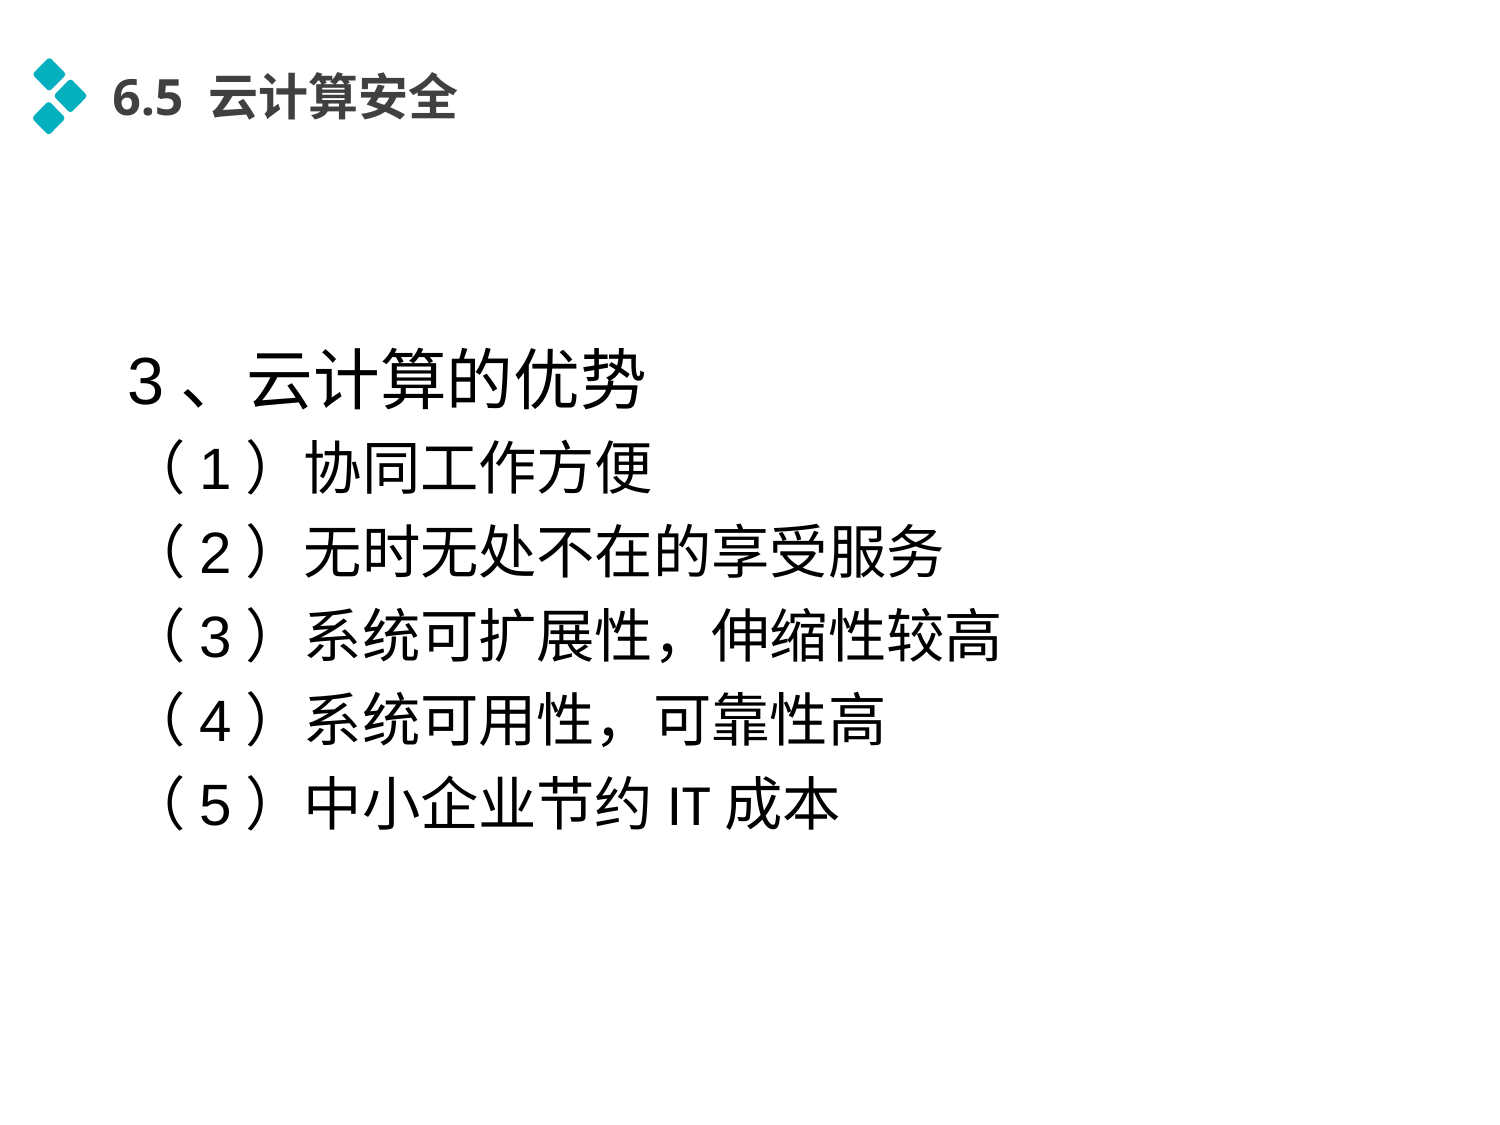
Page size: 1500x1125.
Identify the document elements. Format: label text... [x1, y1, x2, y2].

text_box 3、云计算的优势 （1）协同工作方便 （2）无时无处不在的享受服务 （3）系统可扩展性，伸缩性较高 （4）系统可用性，可靠性高 （5）中小企业节约IT成本 [112, 314, 1406, 845]
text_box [32, 57, 871, 135]
